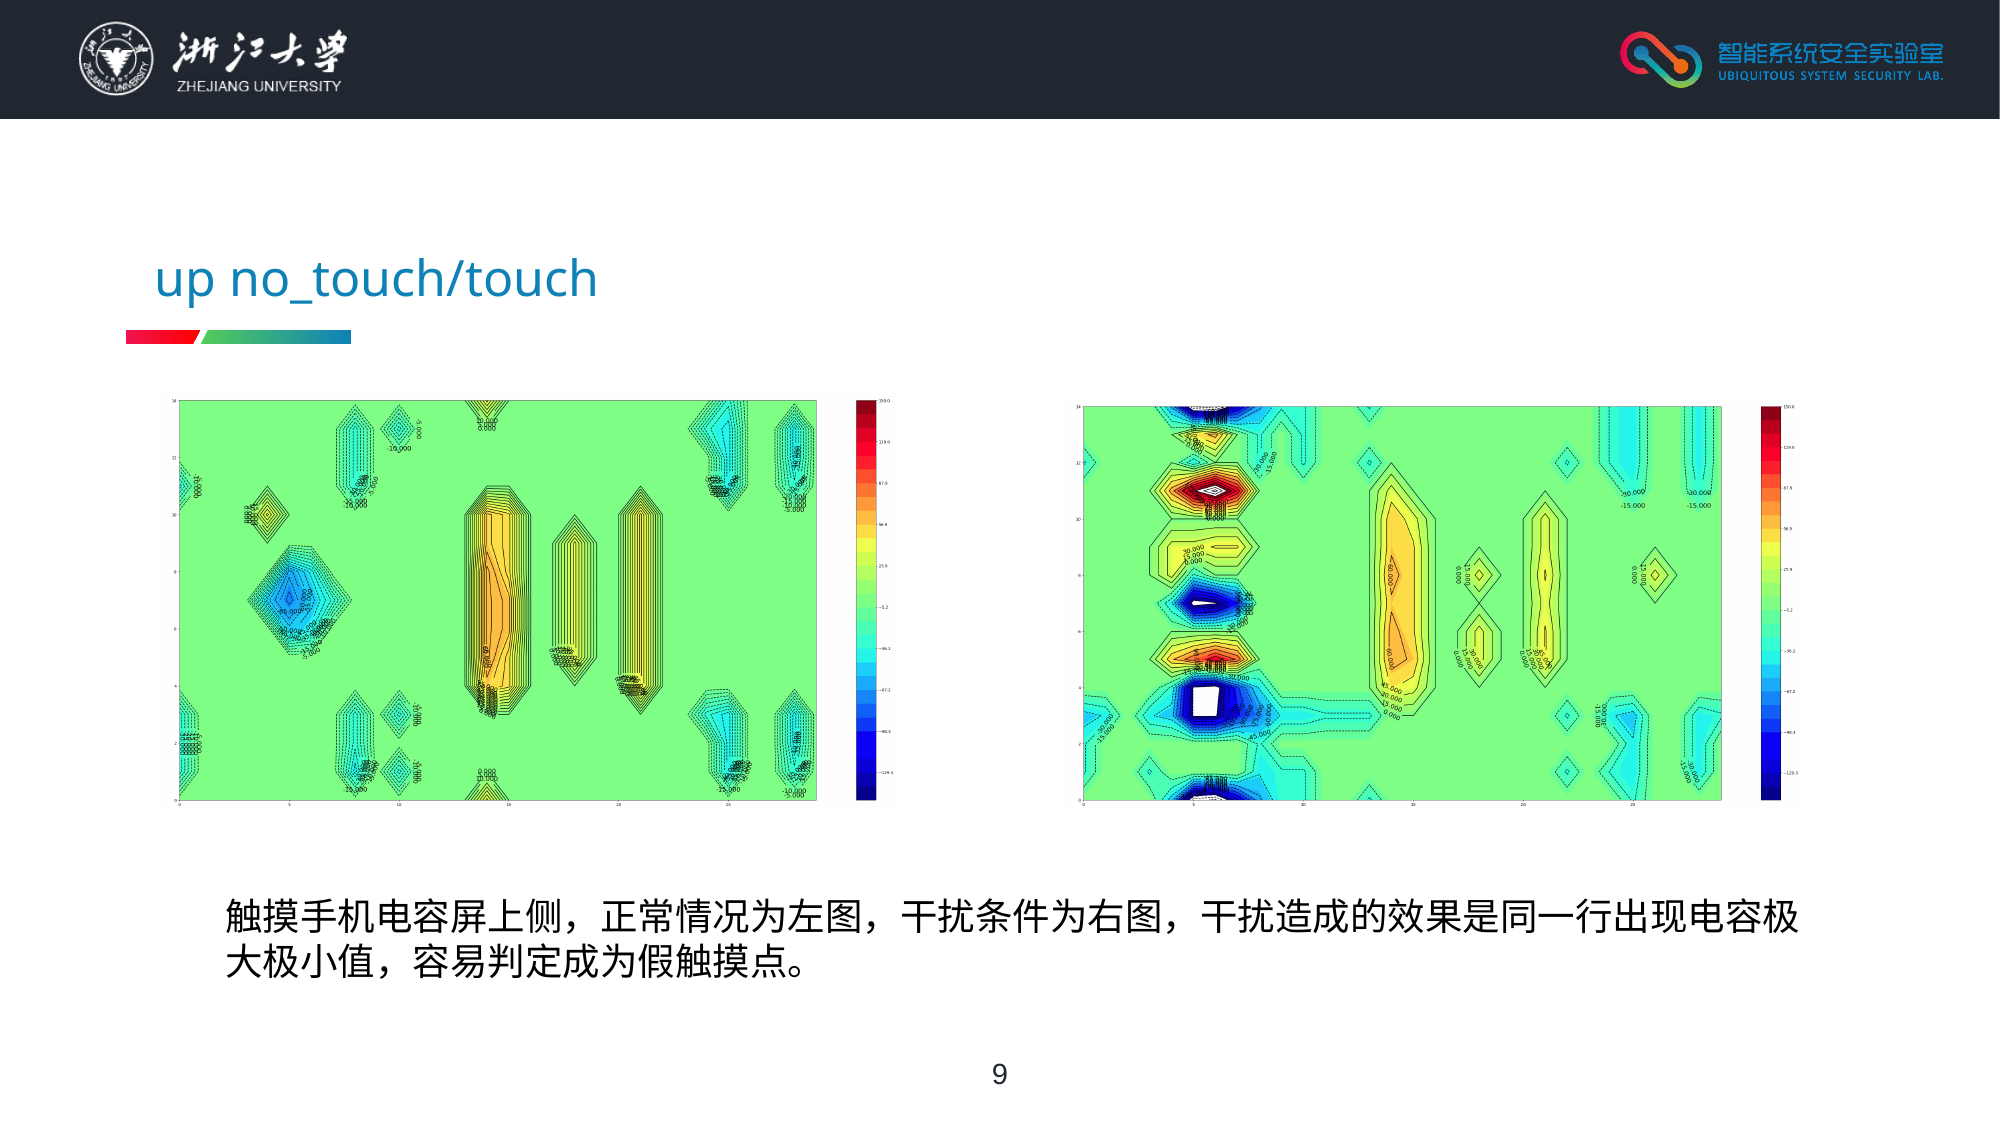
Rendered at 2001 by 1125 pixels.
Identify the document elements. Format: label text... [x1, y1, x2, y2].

picture [1064, 395, 1805, 811]
text_box 触摸手机电容屏上侧，正常情况为左图，干扰条件为右图，干扰造成的效果是同一行出现电容极 大极小值，容易判定成为假触摸点。 [210, 885, 1815, 990]
picture [160, 389, 901, 811]
text_box up no_touch/touch [41, 245, 713, 315]
picture [79, 19, 359, 100]
picture [1604, 15, 1949, 104]
